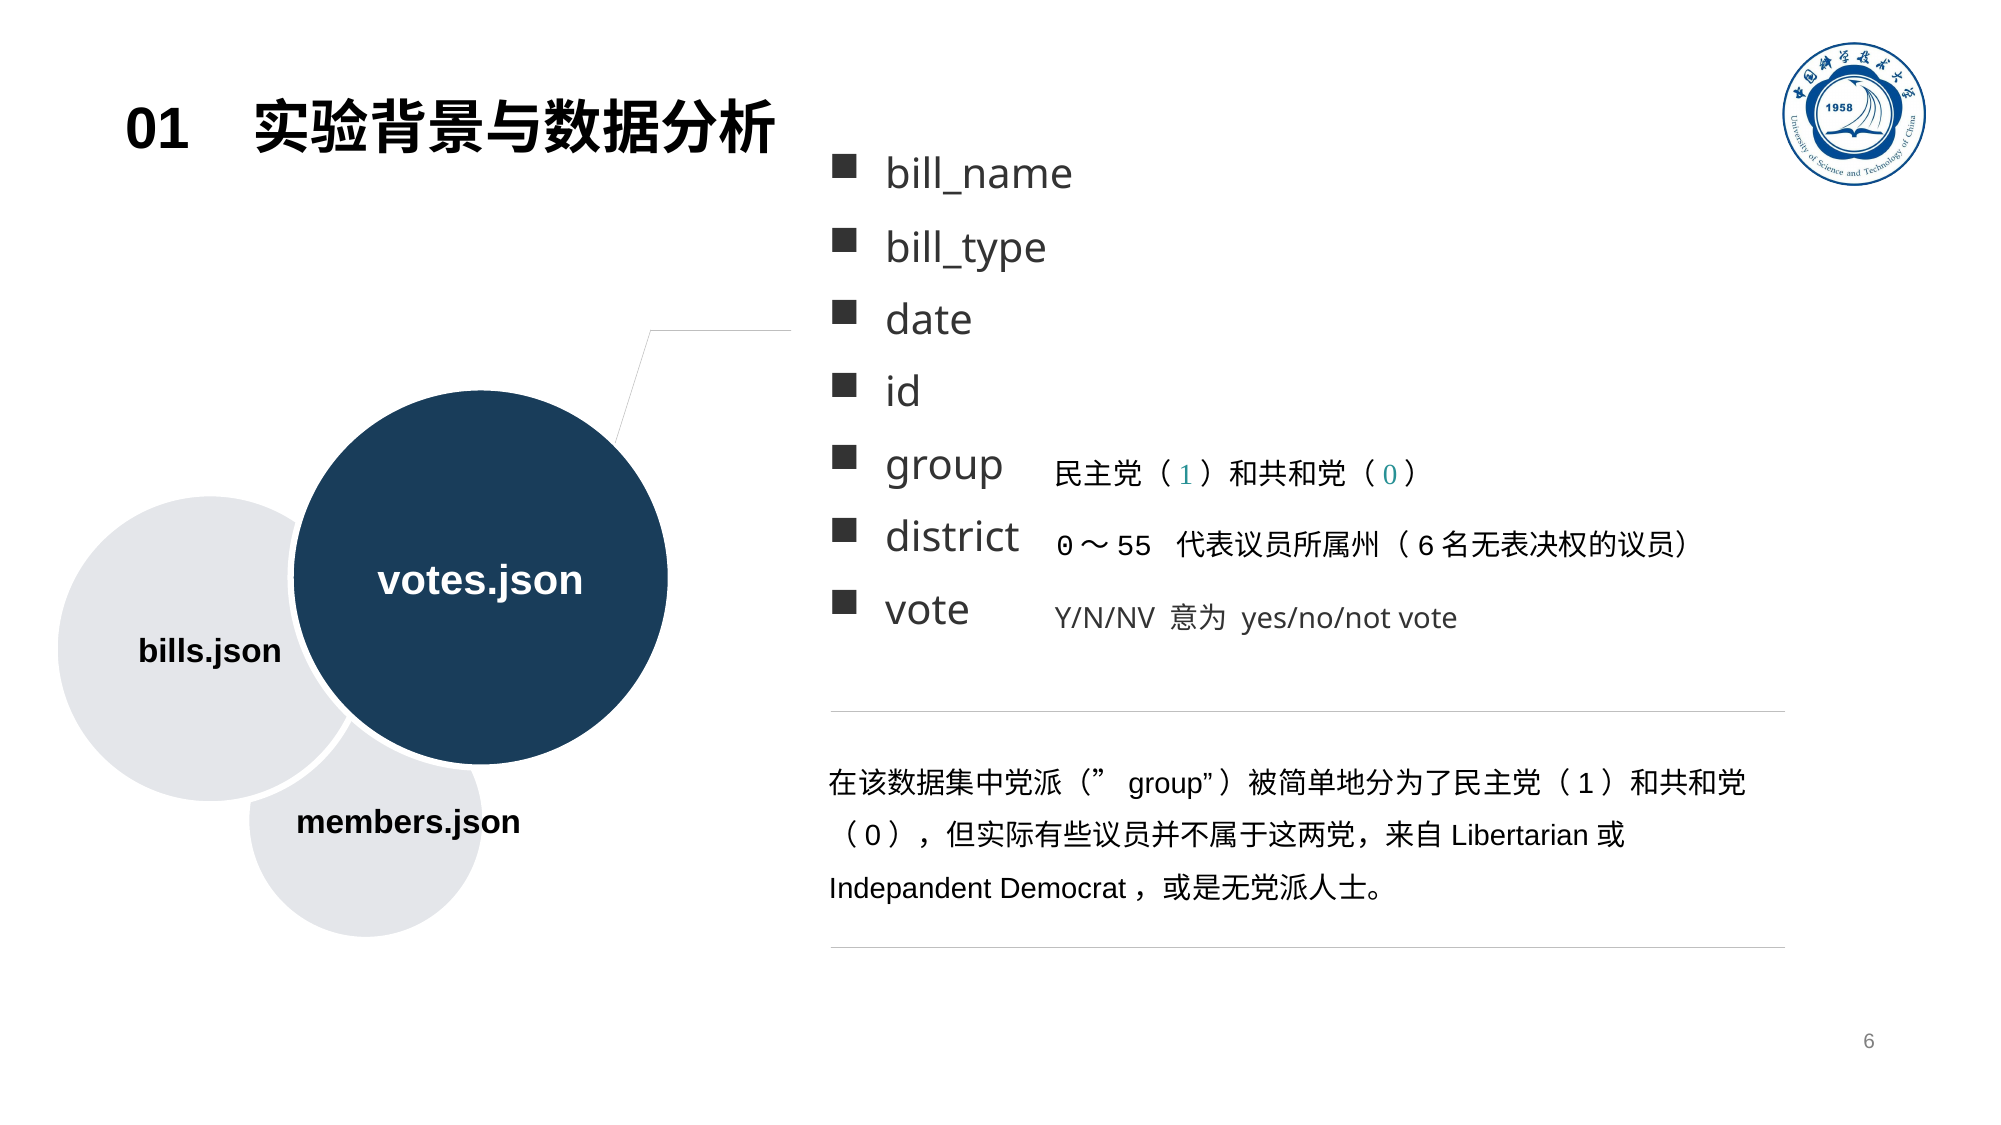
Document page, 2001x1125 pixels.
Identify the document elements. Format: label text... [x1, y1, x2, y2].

text_box 0～55 代表议员所属州（6名无表决权的议员） [1041, 501, 2000, 574]
text_box members.json [245, 719, 487, 942]
text_box group [814, 422, 1253, 495]
text_box Y/N/NV 意为 yes/no/not vote [1039, 574, 1518, 647]
text_box date [814, 278, 1253, 350]
title 01 实验背景与数据分析 [109, 0, 1890, 169]
text_box district [814, 495, 1253, 567]
text_box votes.json [289, 386, 672, 769]
picture [1781, 41, 1926, 186]
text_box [615, 329, 651, 443]
text_box bills.json [53, 492, 351, 806]
slide_number 6 [1412, 1023, 1890, 1058]
text_box bill_type [814, 205, 1253, 278]
text_box 在该数据集中党派（”group”）被简单地分为了民主党（1）和共和党（0），但实际有些议员并不属于这两党，来自Libertarian或Indepandent Democrat，或是无党派人士。 [814, 738, 1768, 921]
text_box 民主党（1）和共和党（0） [1253, 429, 1518, 501]
text_box vote [814, 567, 1041, 641]
text_box bill_name [814, 131, 1253, 205]
text_box id [814, 350, 1253, 422]
